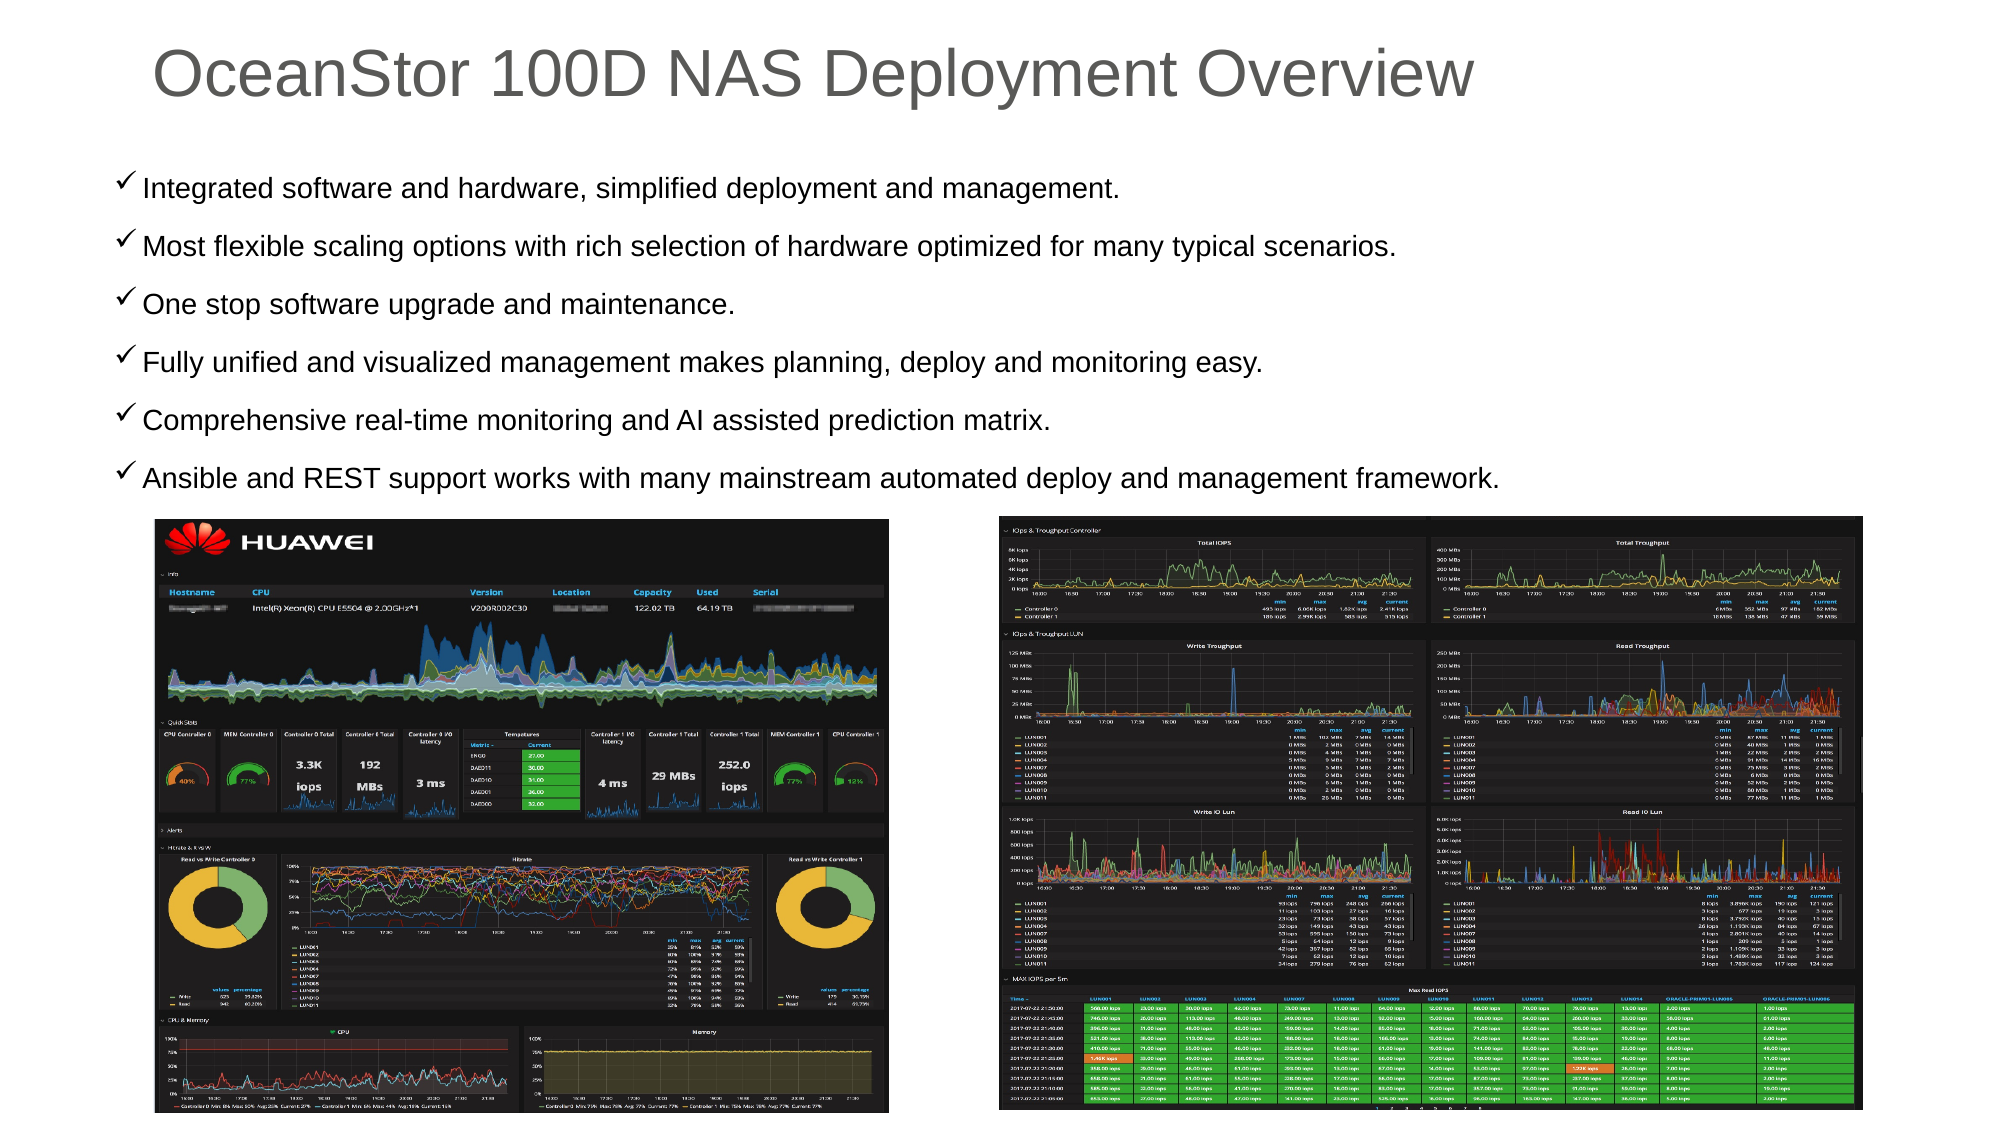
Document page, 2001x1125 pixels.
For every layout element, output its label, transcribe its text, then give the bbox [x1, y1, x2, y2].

list Integrated software and hardware, simplified deployment and management. Most flexible scaling options with rich selection of hardware optimized for many typical scenarios. One stop software upgrade and maintenance. Fully unified and visualized management makes planning, deploy and monitoring easy. Comprehensive real-time monitoring and AI assisted prediction matrix. Ansible and REST support works with many mainstream automated deploy and management framework. [99, 151, 1850, 410]
title OceanStor 100D NAS Deployment Overview [137, 30, 1863, 138]
picture [999, 516, 1882, 1110]
picture [153, 519, 889, 1113]
